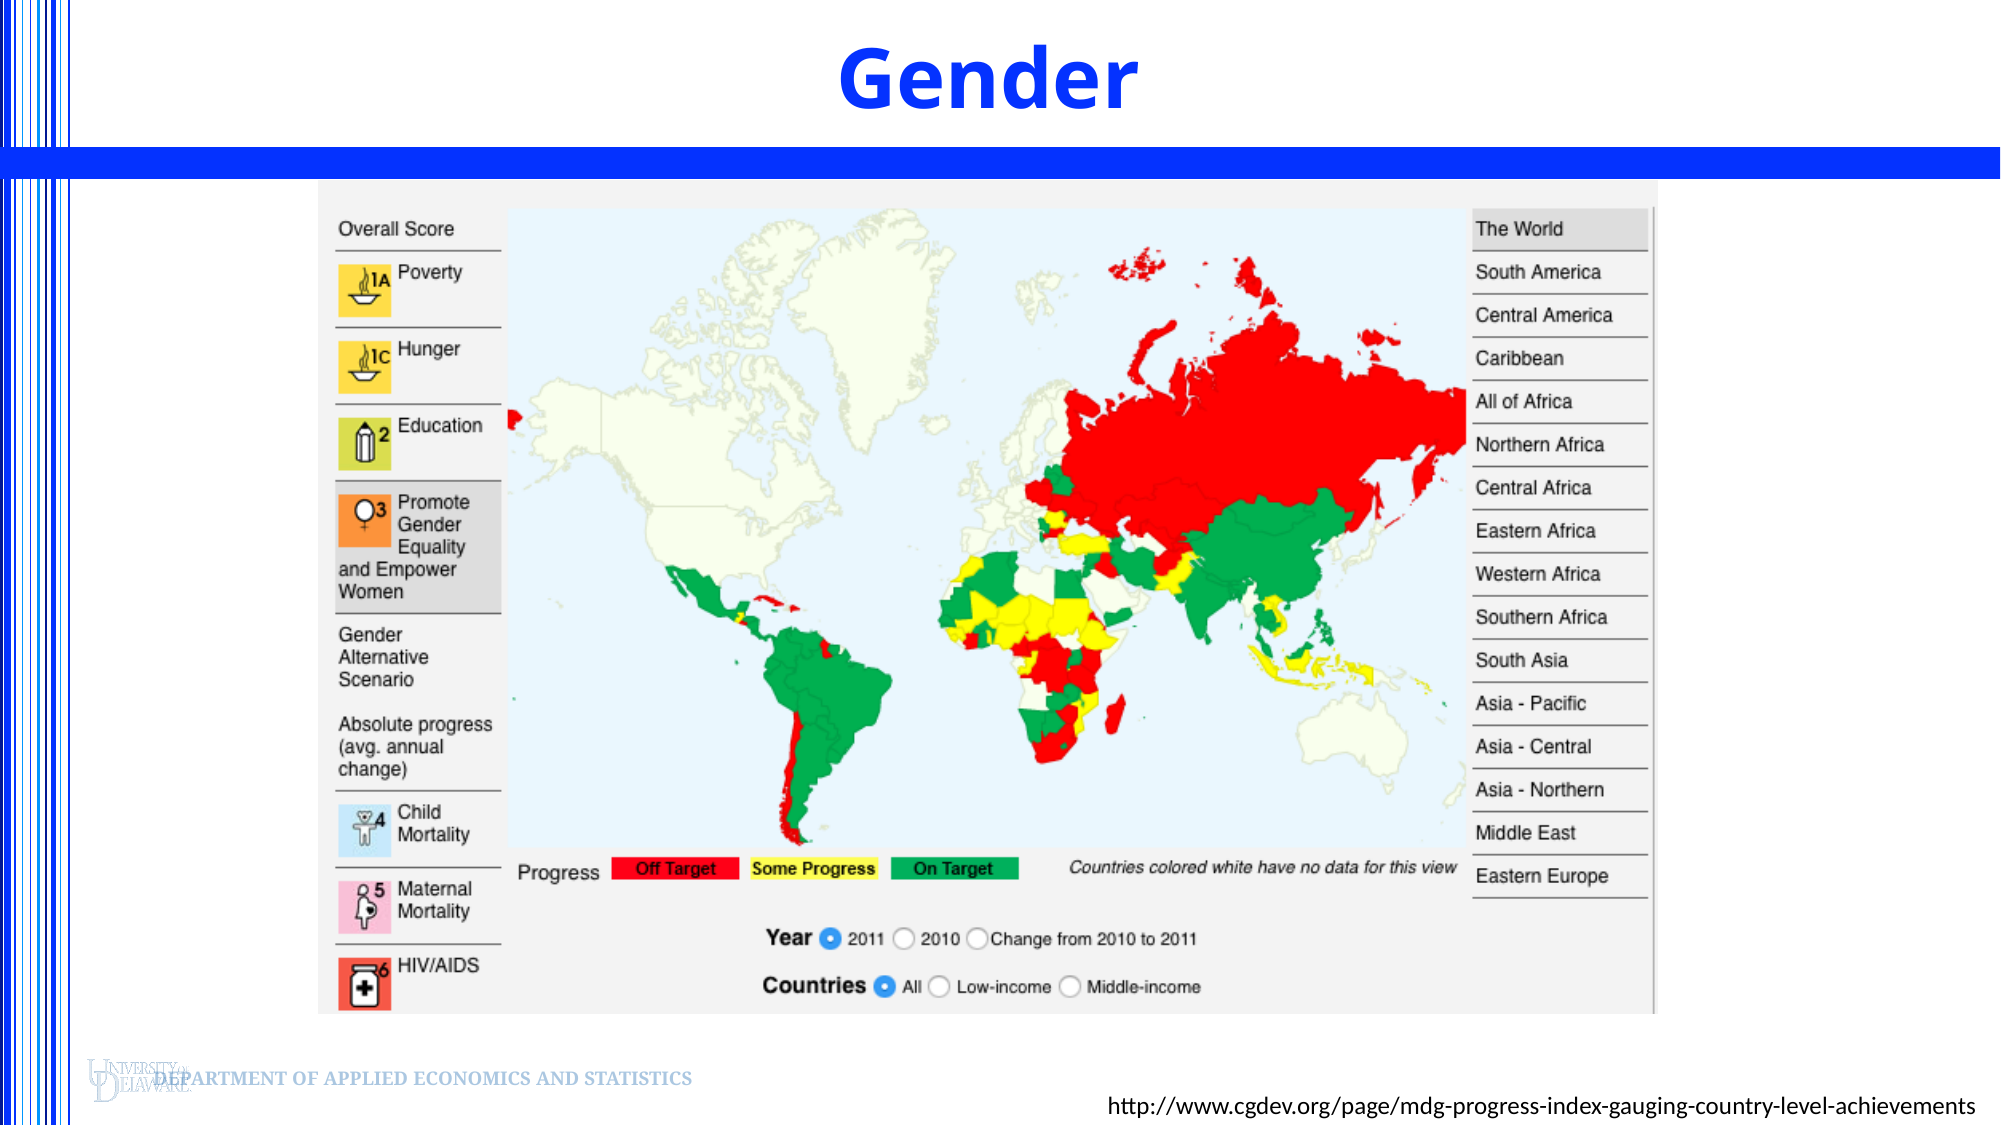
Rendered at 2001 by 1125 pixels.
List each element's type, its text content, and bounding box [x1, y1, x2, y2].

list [318, 180, 1658, 1014]
title Gender [113, 18, 1863, 146]
text_box http://www.cgdev.org/page/mdg-progress-index-gauging-country-level-achievements [1092, 1081, 2000, 1125]
